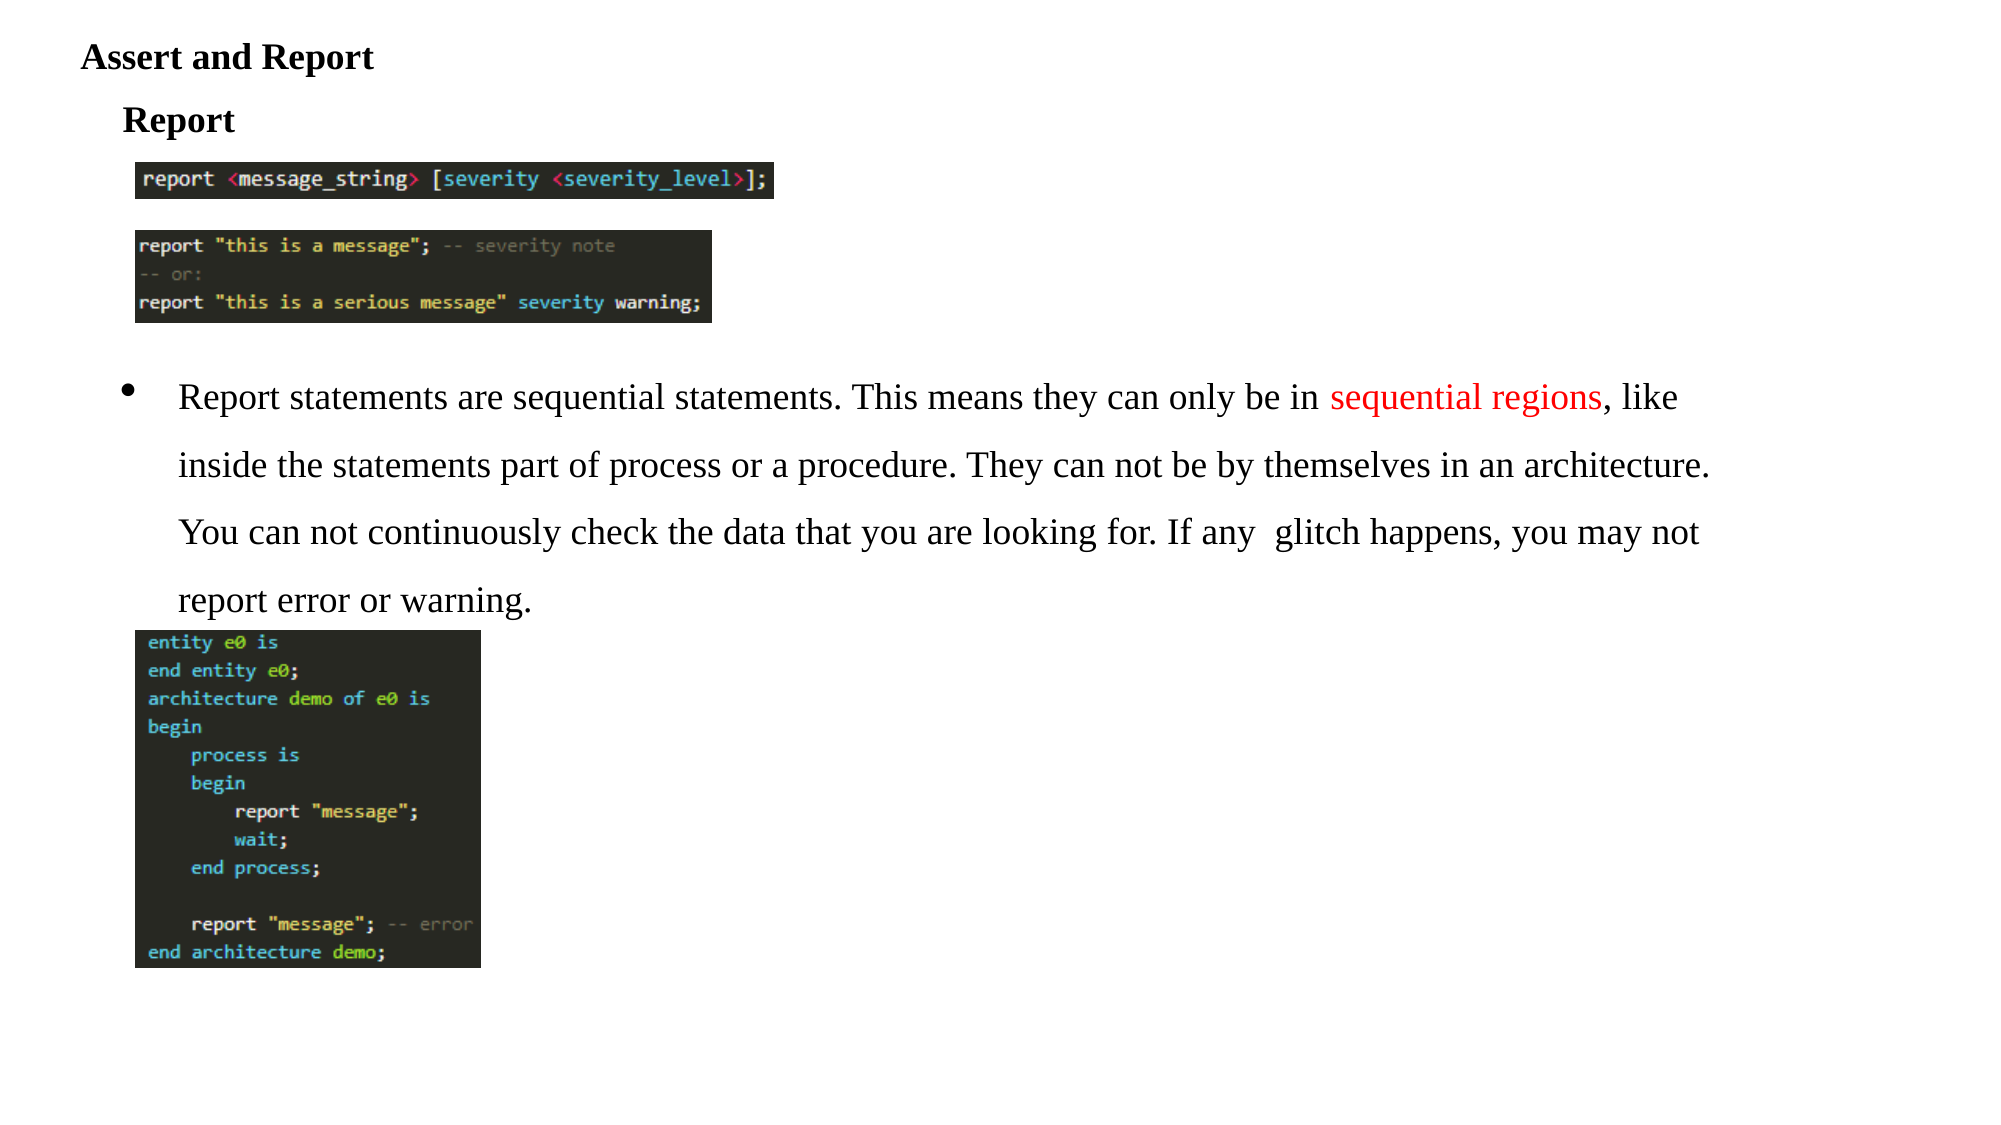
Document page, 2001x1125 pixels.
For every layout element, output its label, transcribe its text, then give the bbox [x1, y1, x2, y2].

picture [134, 230, 712, 323]
text_box Report statements are sequential statements. This means they can only be in sequential regions, like inside the statements part of process or a procedure. They can not be by themselves in an architecture. You can not continuously check the data that you are looking for. If any glitch happens, you may not report error or warning. [107, 342, 1735, 627]
picture [134, 630, 481, 968]
text_box Assert and Report [65, 24, 390, 85]
picture [134, 162, 775, 199]
text_box Report [107, 85, 251, 148]
